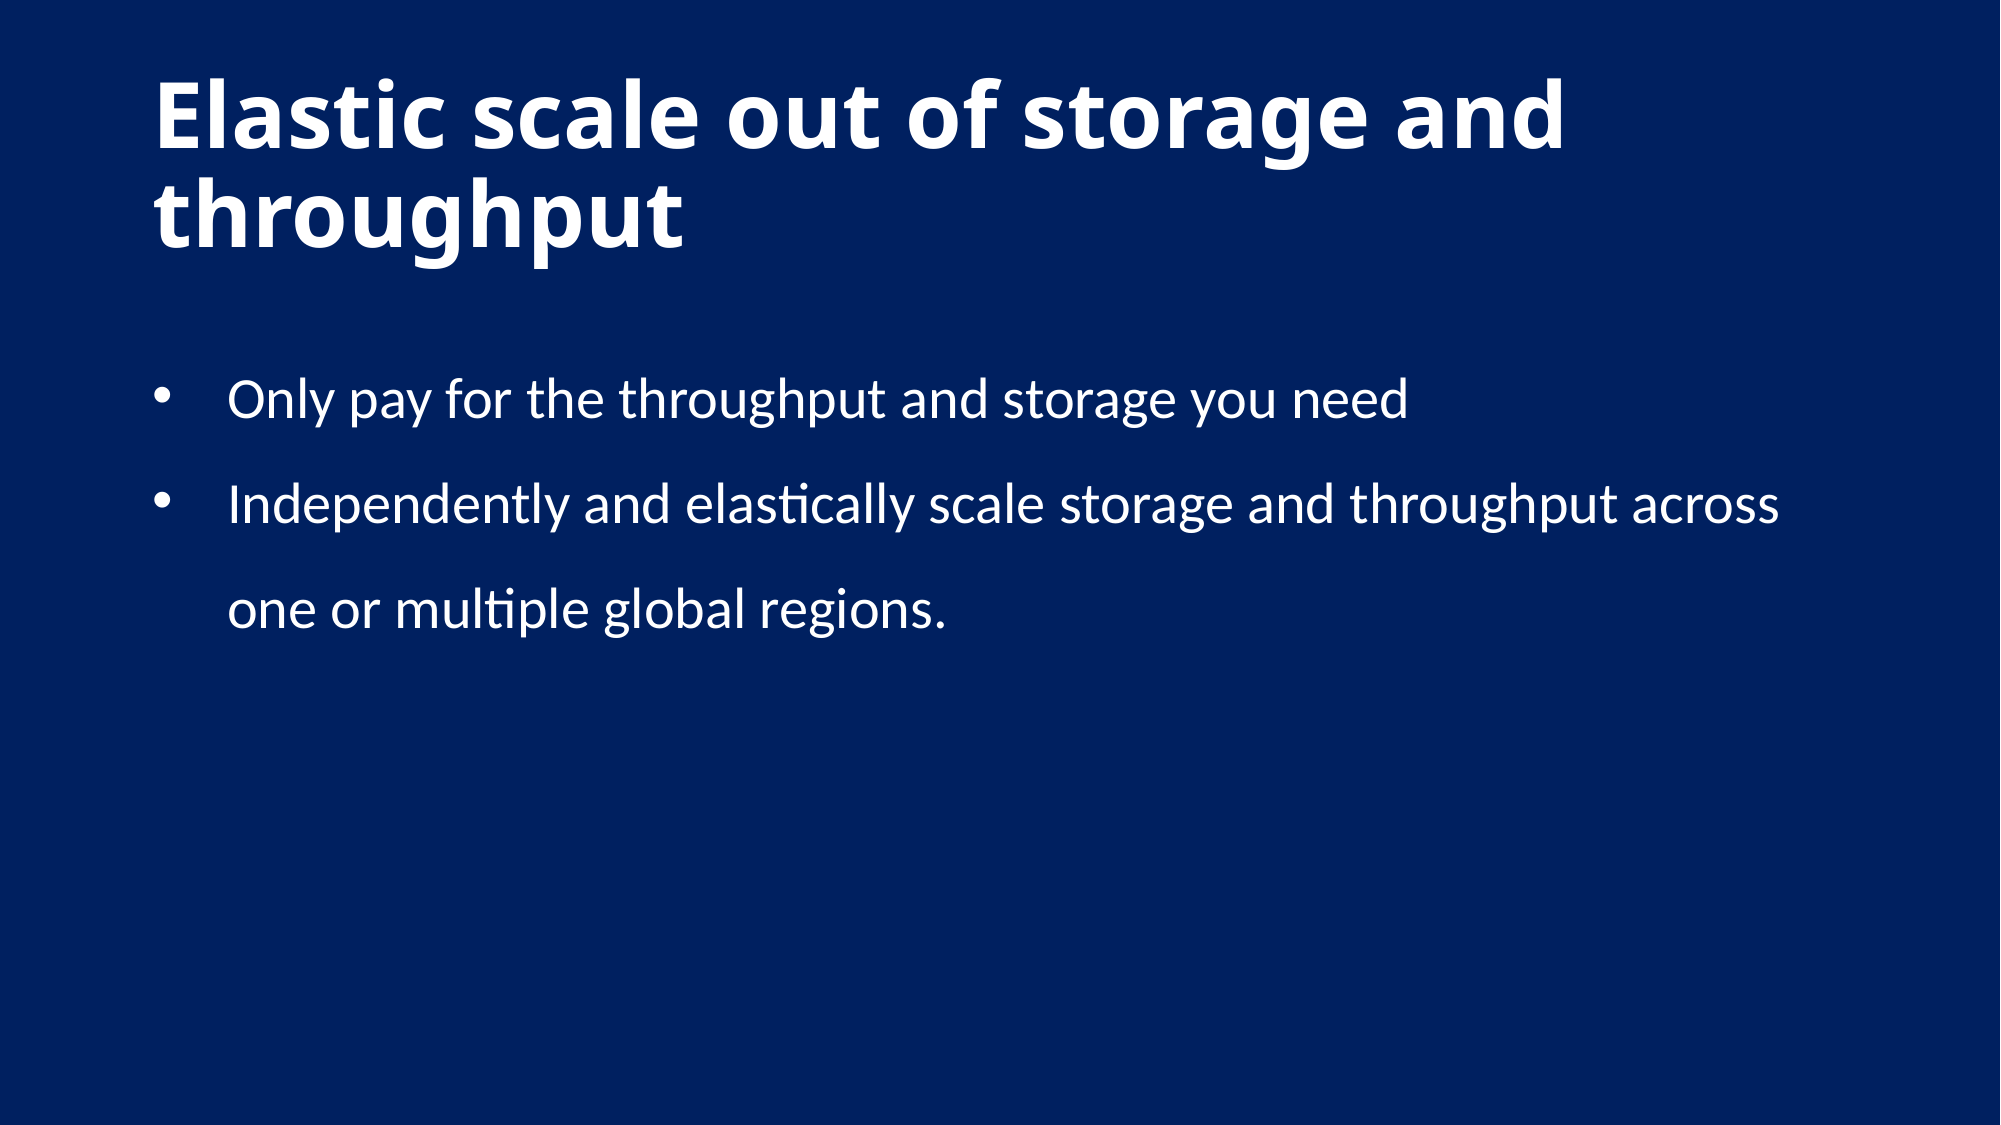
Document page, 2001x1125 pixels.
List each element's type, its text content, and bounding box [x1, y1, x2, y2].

text_box Only pay for the throughput and storage you need Independently and elastically scale storage and throughput across one or multiple global regions. [137, 317, 1876, 753]
title Elastic scale out of storage and throughput [137, 59, 1863, 278]
